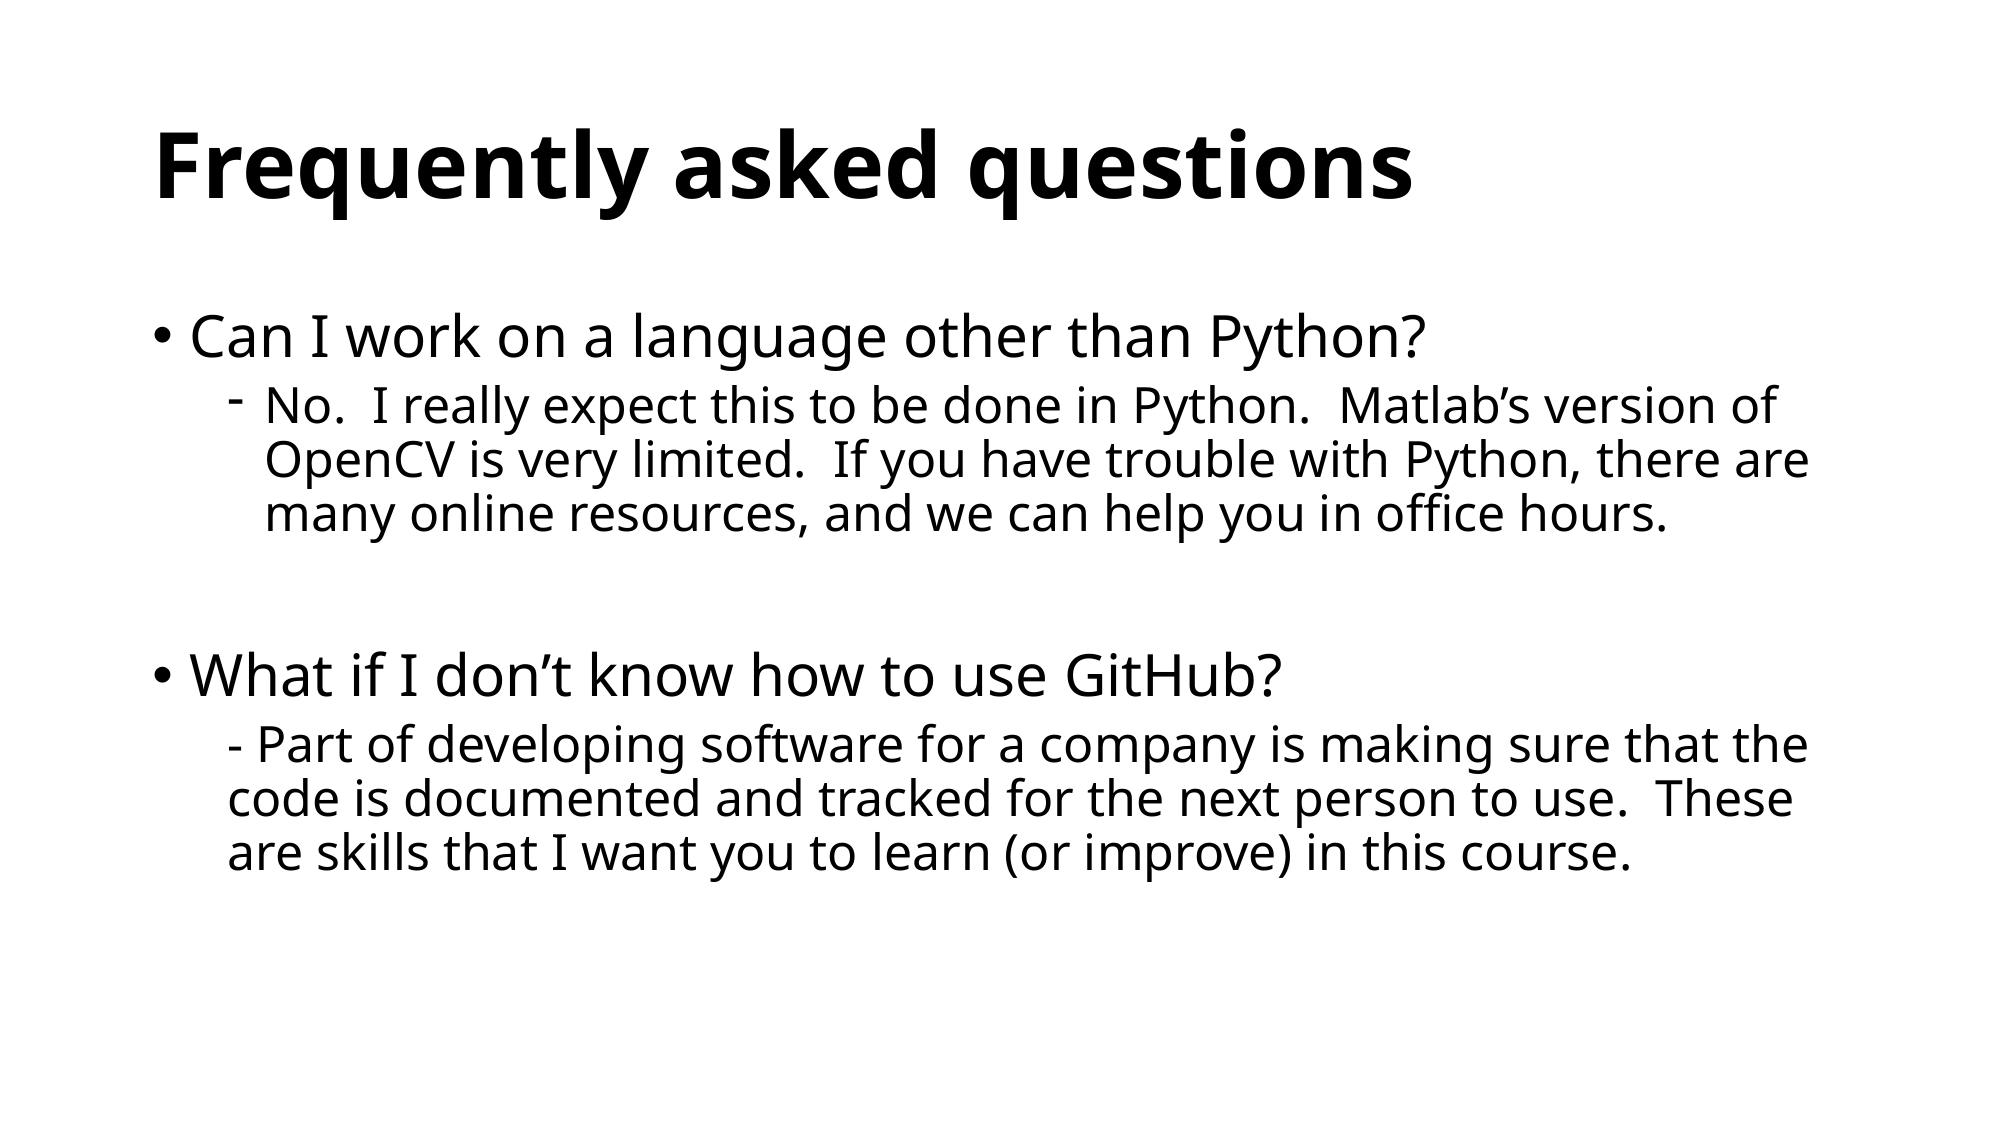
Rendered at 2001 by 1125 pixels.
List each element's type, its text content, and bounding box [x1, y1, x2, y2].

title Frequently asked questions [137, 59, 1863, 278]
list Can I work on a language other than Python? No. I really expect this to be done in Python. Matlab’s version of OpenCV is very limited. If you have trouble with Python, there are many online resources, and we can help you in office hours. What if I don’t know how to use GitHub? - Part of developing software for a company is making sure that the code is documented and tracked for the next person to use. These are skills that I want you to learn (or improve) in this course. [137, 299, 1863, 1014]
